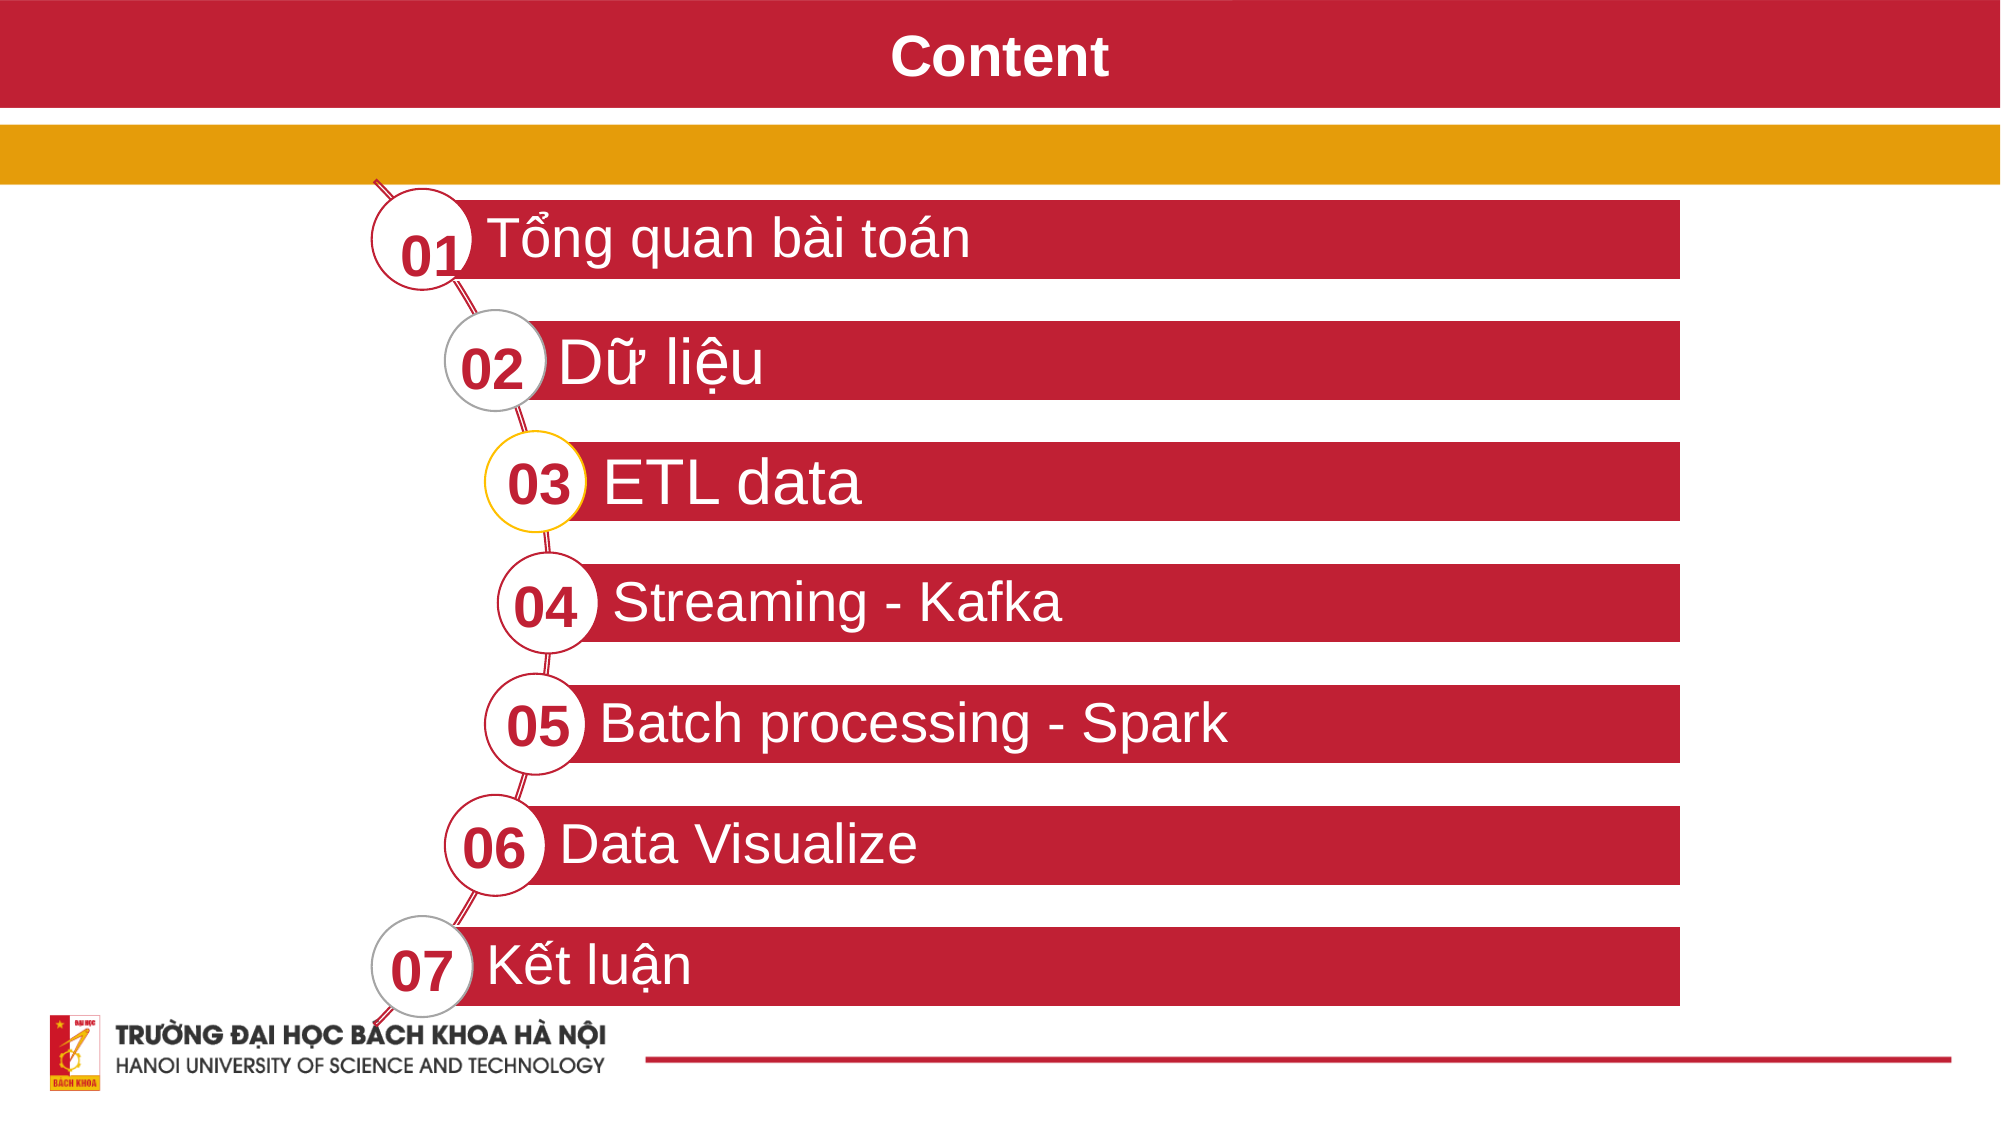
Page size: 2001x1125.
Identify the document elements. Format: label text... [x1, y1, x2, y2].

title Content [55, 18, 1945, 90]
picture [0, 0, 2001, 1125]
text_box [359, 158, 1694, 1048]
